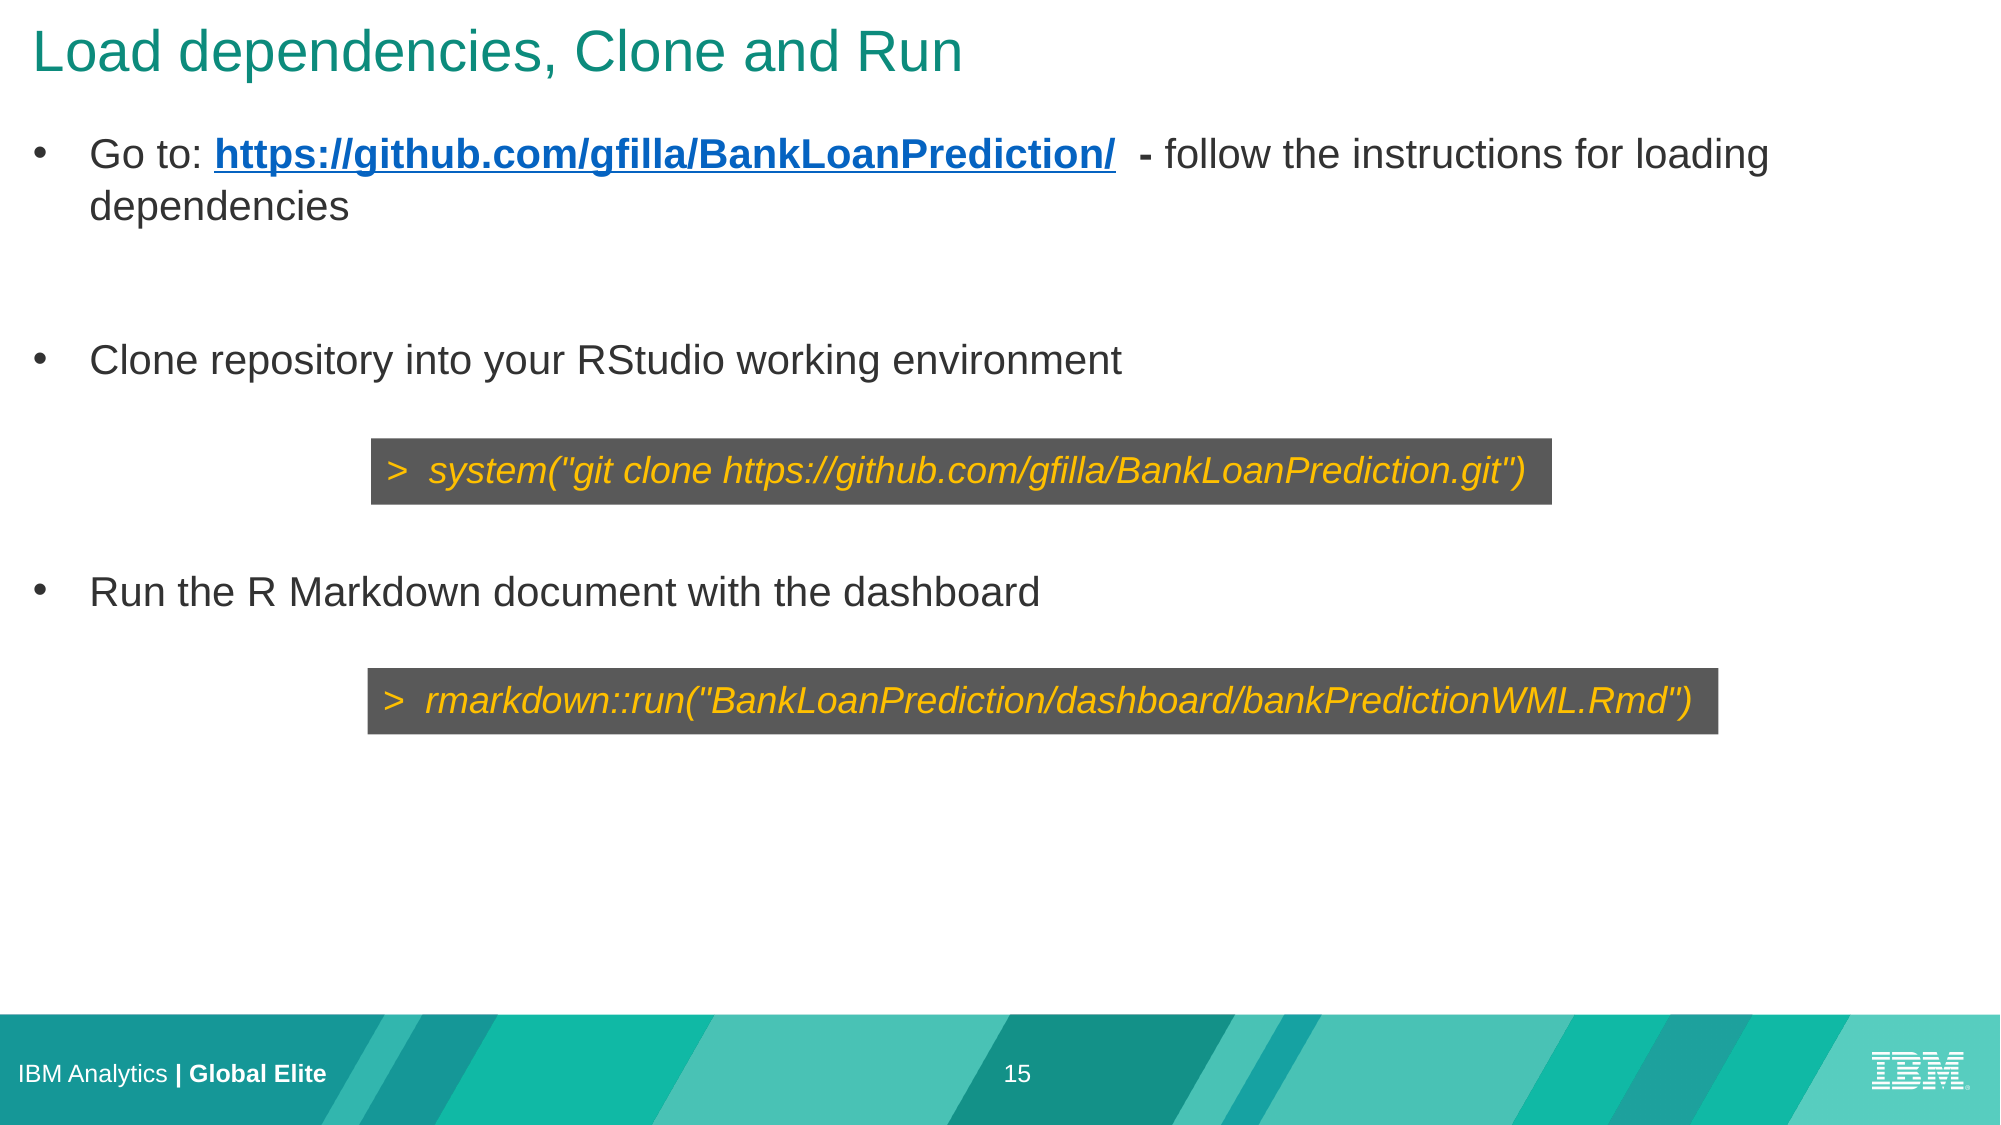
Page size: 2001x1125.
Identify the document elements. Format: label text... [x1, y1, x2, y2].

picture [1872, 1052, 1970, 1090]
list Go to: https://github.com/gfilla/BankLoanPrediction/ - follow the instructions for loading dependencies Clone repository into your RStudio working environment Run the R Markdown document with the dashboard [18, 117, 1905, 898]
list Load dependencies, Clone and Run [18, 13, 1043, 99]
text_box > rmarkdown::run("BankLoanPrediction/dashboard/bankPredictionWML.Rmd") [367, 668, 1719, 735]
text_box > system("git clone https://github.com/gfilla/BankLoanPrediction.git") [371, 438, 1552, 505]
